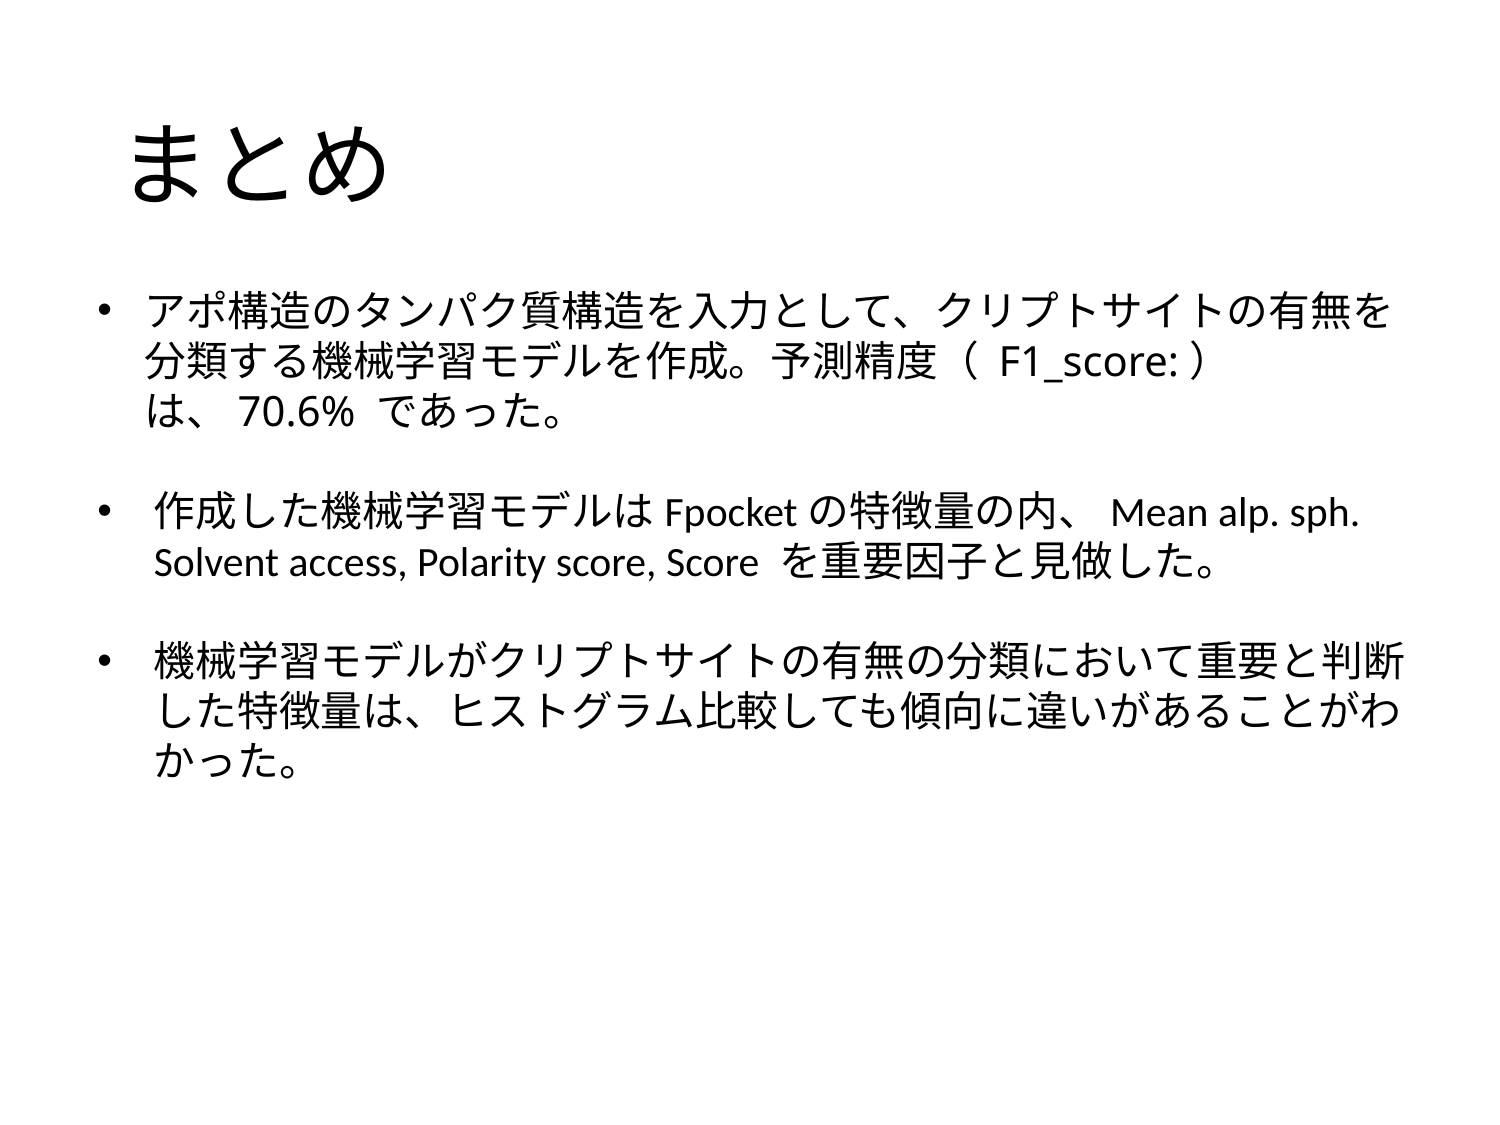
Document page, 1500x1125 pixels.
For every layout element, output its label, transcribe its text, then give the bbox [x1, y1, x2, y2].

title まとめ [103, 59, 1397, 277]
text_box アポ構造のタンパク質構造を入力として、クリプトサイトの有無を分類する機械学習モデルを作成。予測精度（ F1_score:）は、70.6% であった。 作成した機械学習モデルはFpocketの特徴量の内、Mean alp. sph. Solvent access, Polarity score, Score を重要因子と見做した。 機械学習モデルがクリプトサイトの有無の分類において重要と判断した特徴量は、ヒストグラム比較しても傾向に違いがあることがわかった。 [82, 277, 1421, 943]
